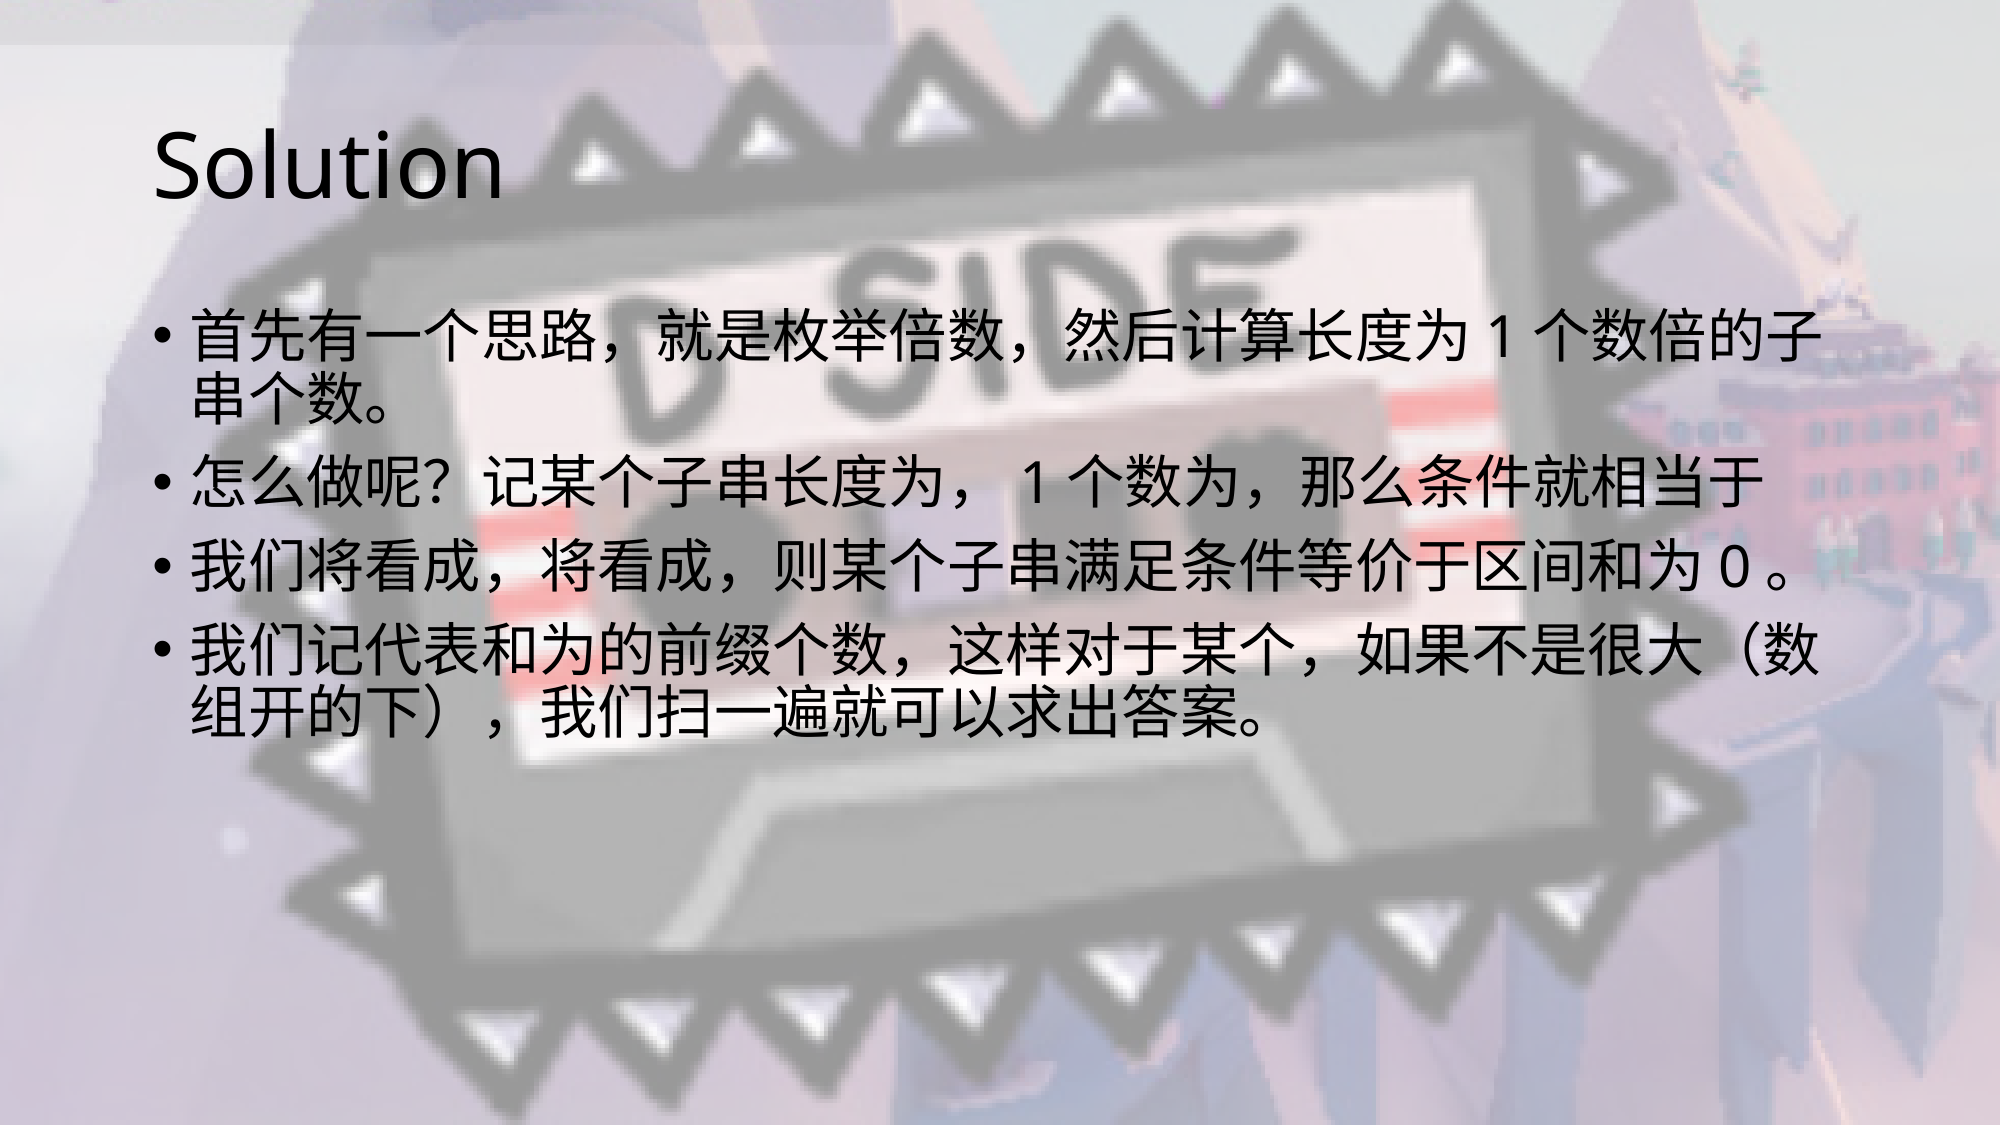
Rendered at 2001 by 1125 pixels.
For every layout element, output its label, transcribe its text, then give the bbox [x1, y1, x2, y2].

title Solution [137, 59, 1863, 278]
